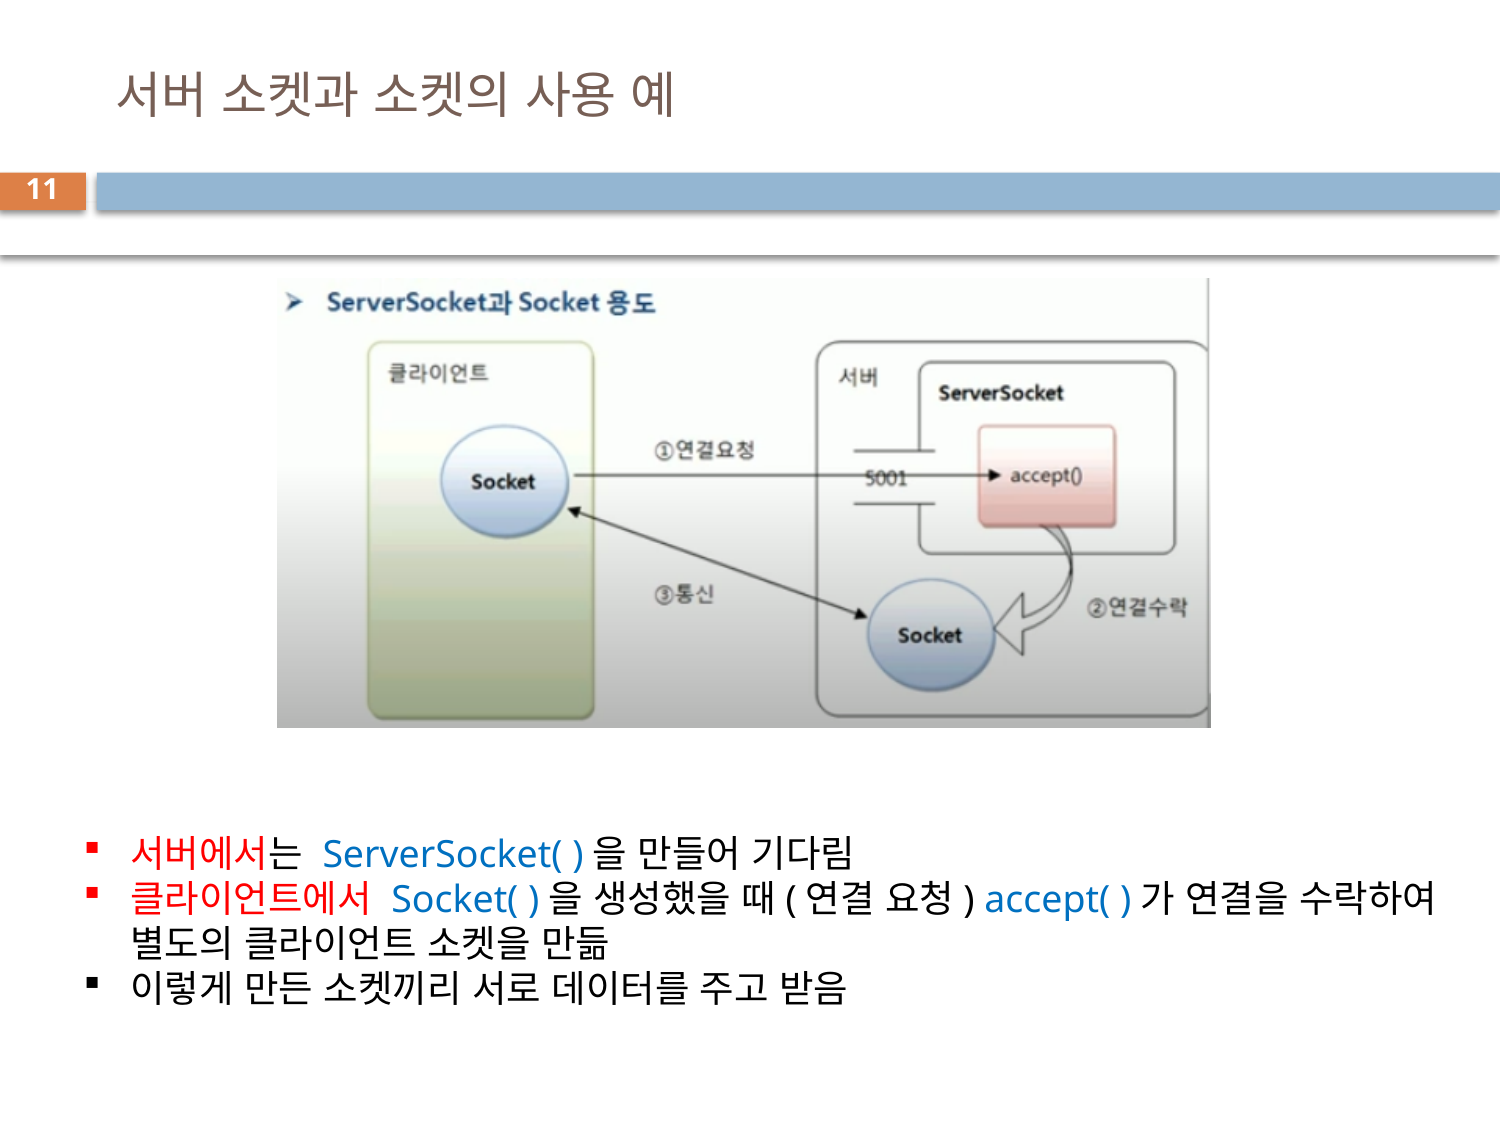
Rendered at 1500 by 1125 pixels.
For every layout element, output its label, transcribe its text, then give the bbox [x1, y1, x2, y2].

slide_number 11 [0, 170, 87, 211]
title 서버 소켓과 소켓의 사용 예 [100, 37, 1438, 149]
text_box 서버에서는 ServerSocket( )을 만들어 기다림 클라이언트에서 Socket( )을 생성했을 때(연결 요청) accept( )가 연결을 수락하여 별도의 클라이언트 소켓을 만듦 이렇게 만든 소켓끼리 서로 데이터를 주고 받음 [68, 822, 1453, 1017]
picture [277, 278, 1212, 728]
